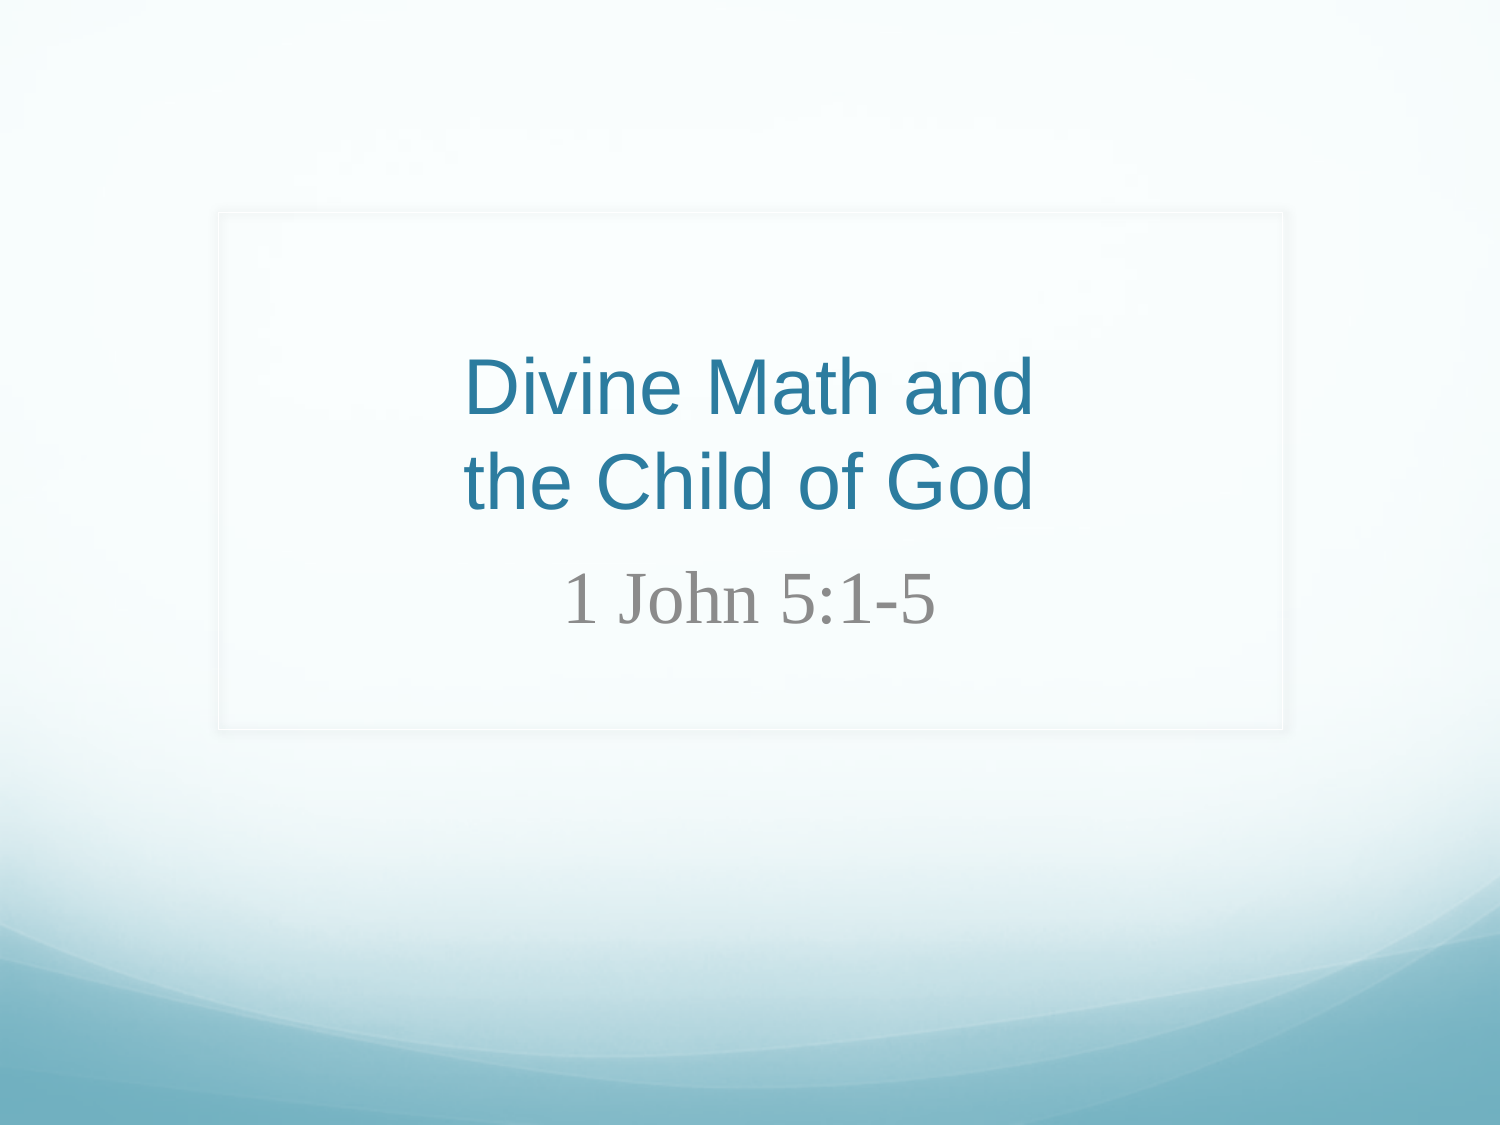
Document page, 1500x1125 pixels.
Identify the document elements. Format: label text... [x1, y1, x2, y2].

title Divine Math and the Child of God [217, 249, 1283, 533]
subtitle 1 John 5:1-5 [217, 541, 1283, 692]
